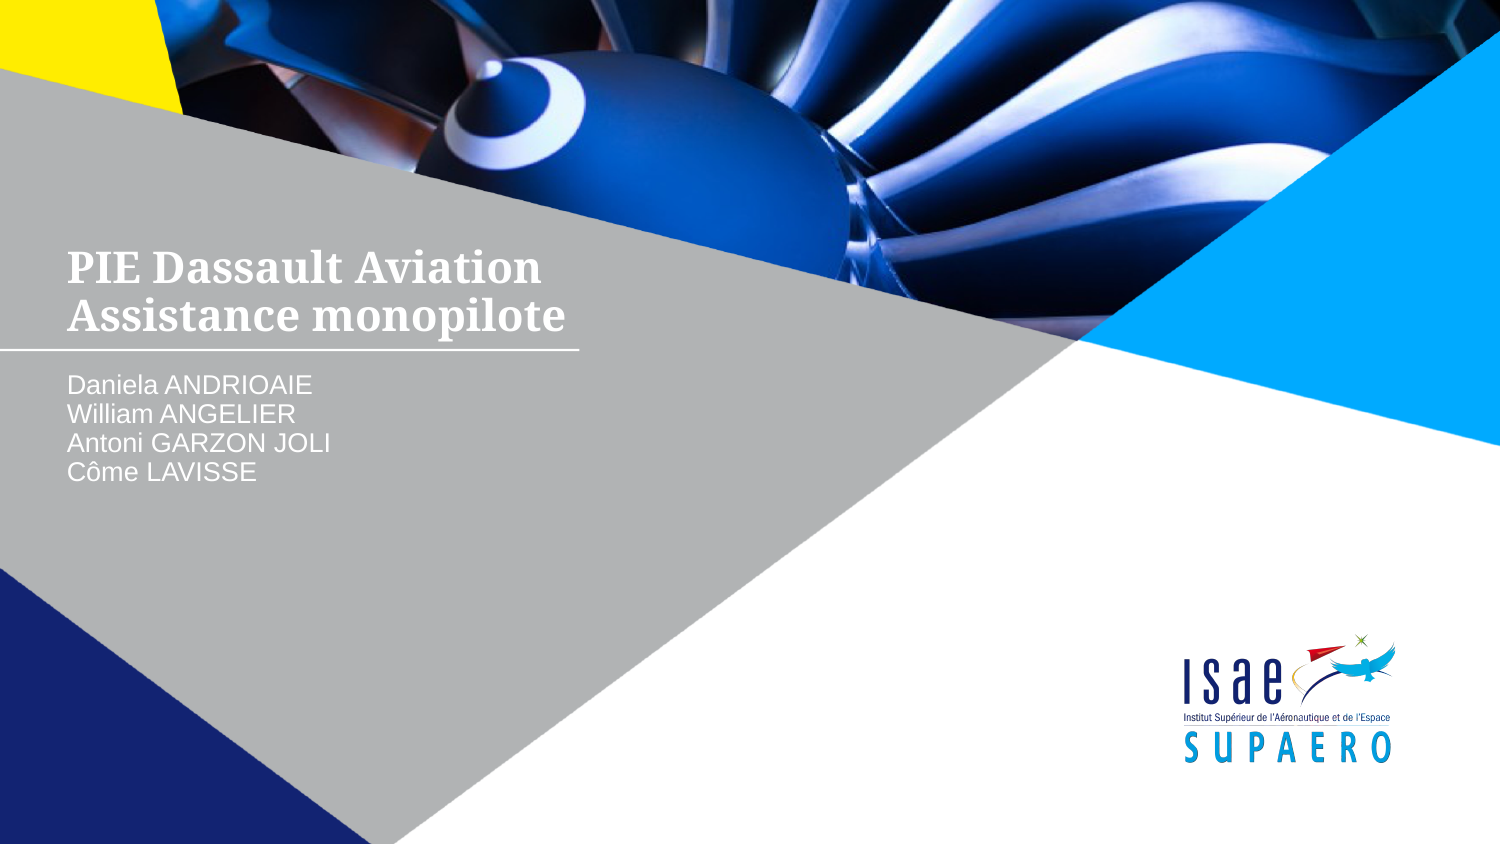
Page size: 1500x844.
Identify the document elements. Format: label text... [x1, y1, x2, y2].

picture [0, 0, 1500, 844]
list Daniela ANDRIOAIE William ANGELIER Antoni GARZON JOLI Côme LAVISSE [55, 365, 729, 537]
title PIE Dassault Aviation Assistance monopilote [55, 237, 954, 350]
